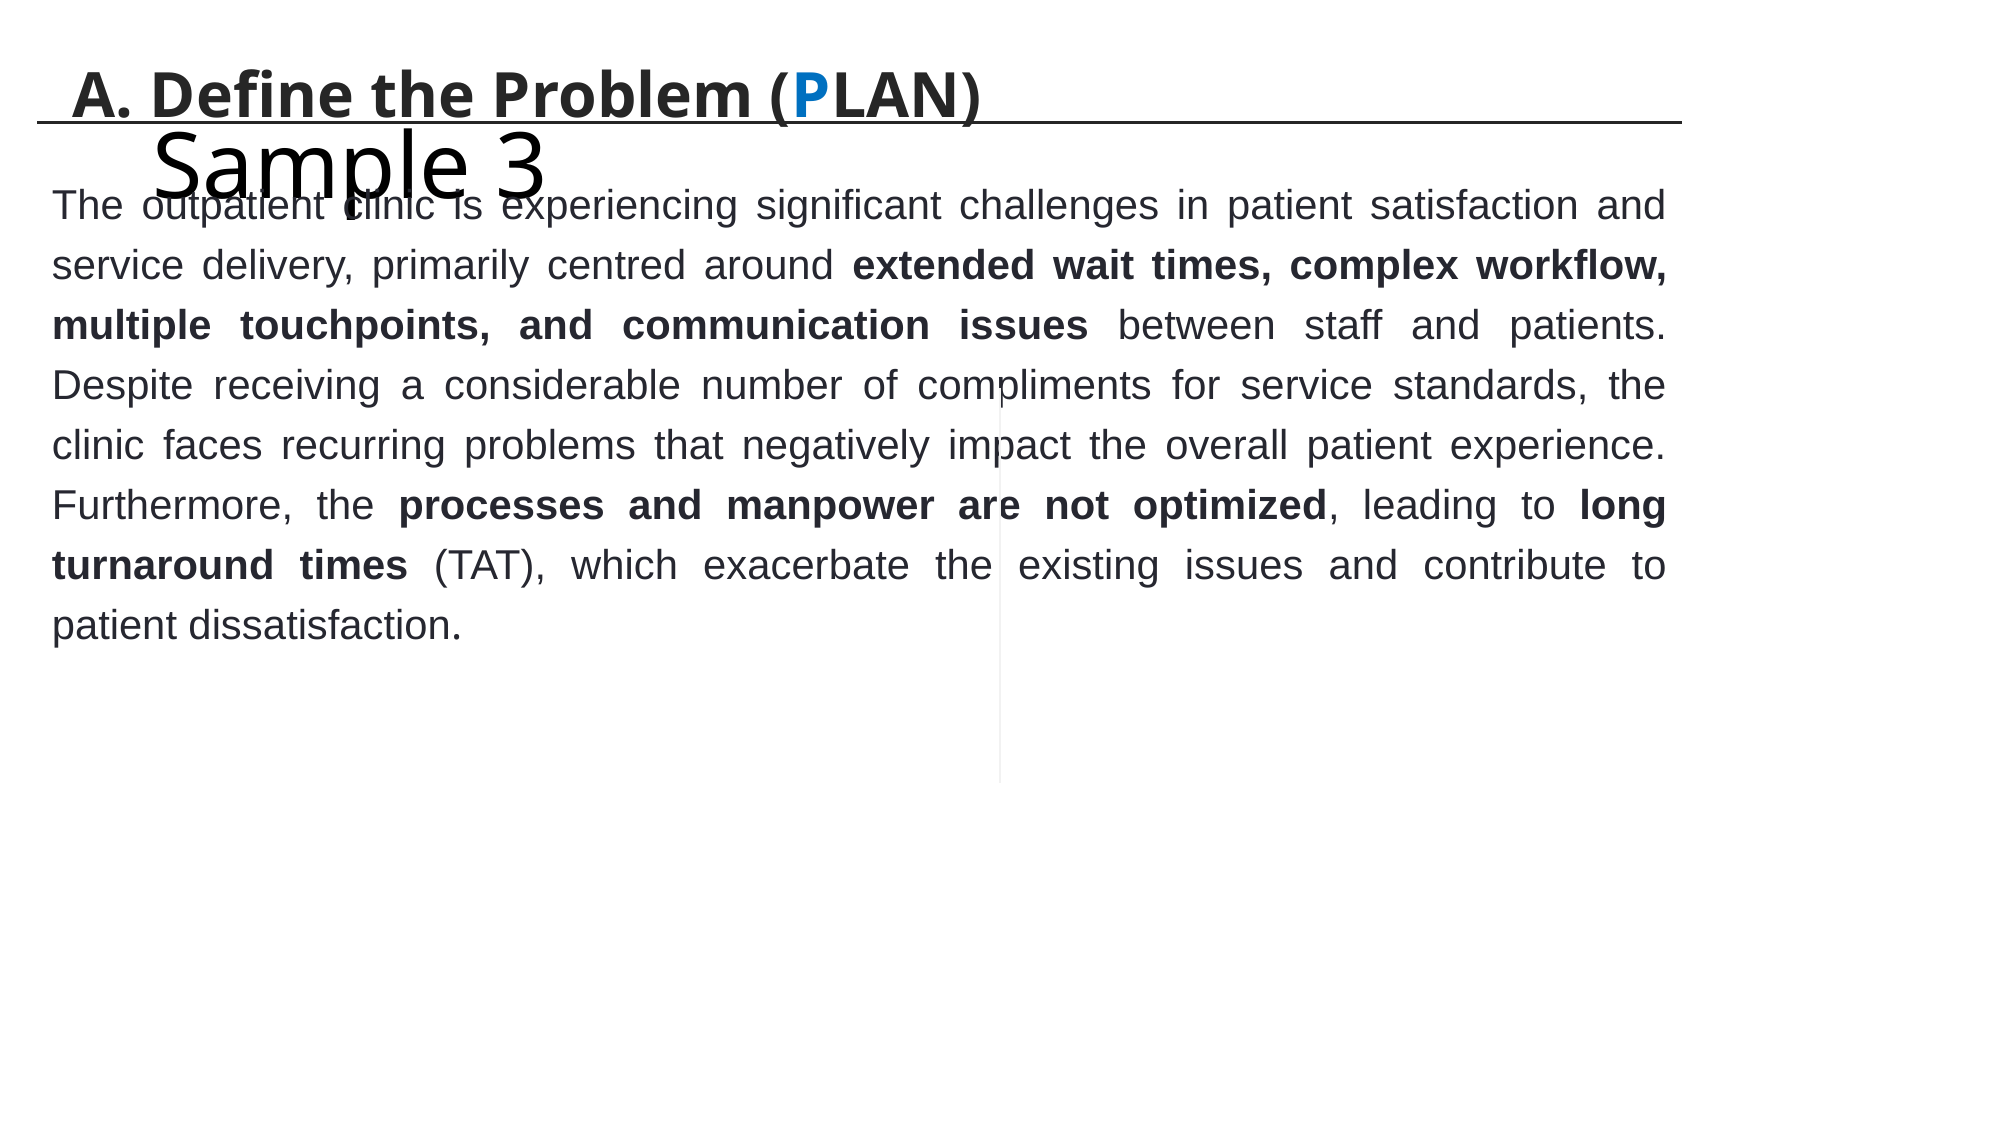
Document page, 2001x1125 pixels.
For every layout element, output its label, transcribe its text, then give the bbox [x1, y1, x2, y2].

text_box The outpatient clinic is experiencing significant challenges in patient satisfaction and service delivery, primarily centred around extended wait times, complex workflow, multiple touchpoints, and communication issues between staff and patients. Despite receiving a considerable number of compliments for service standards, the clinic faces recurring problems that negatively impact the overall patient experience. Furthermore, the processes and manpower are not optimized, leading to long turnaround times (TAT), which exacerbate the existing issues and contribute to patient dissatisfaction. [37, 160, 1683, 877]
text_box A. Define the Problem (PLAN) [57, 10, 2000, 138]
title Sample 3 [137, 138, 1863, 278]
